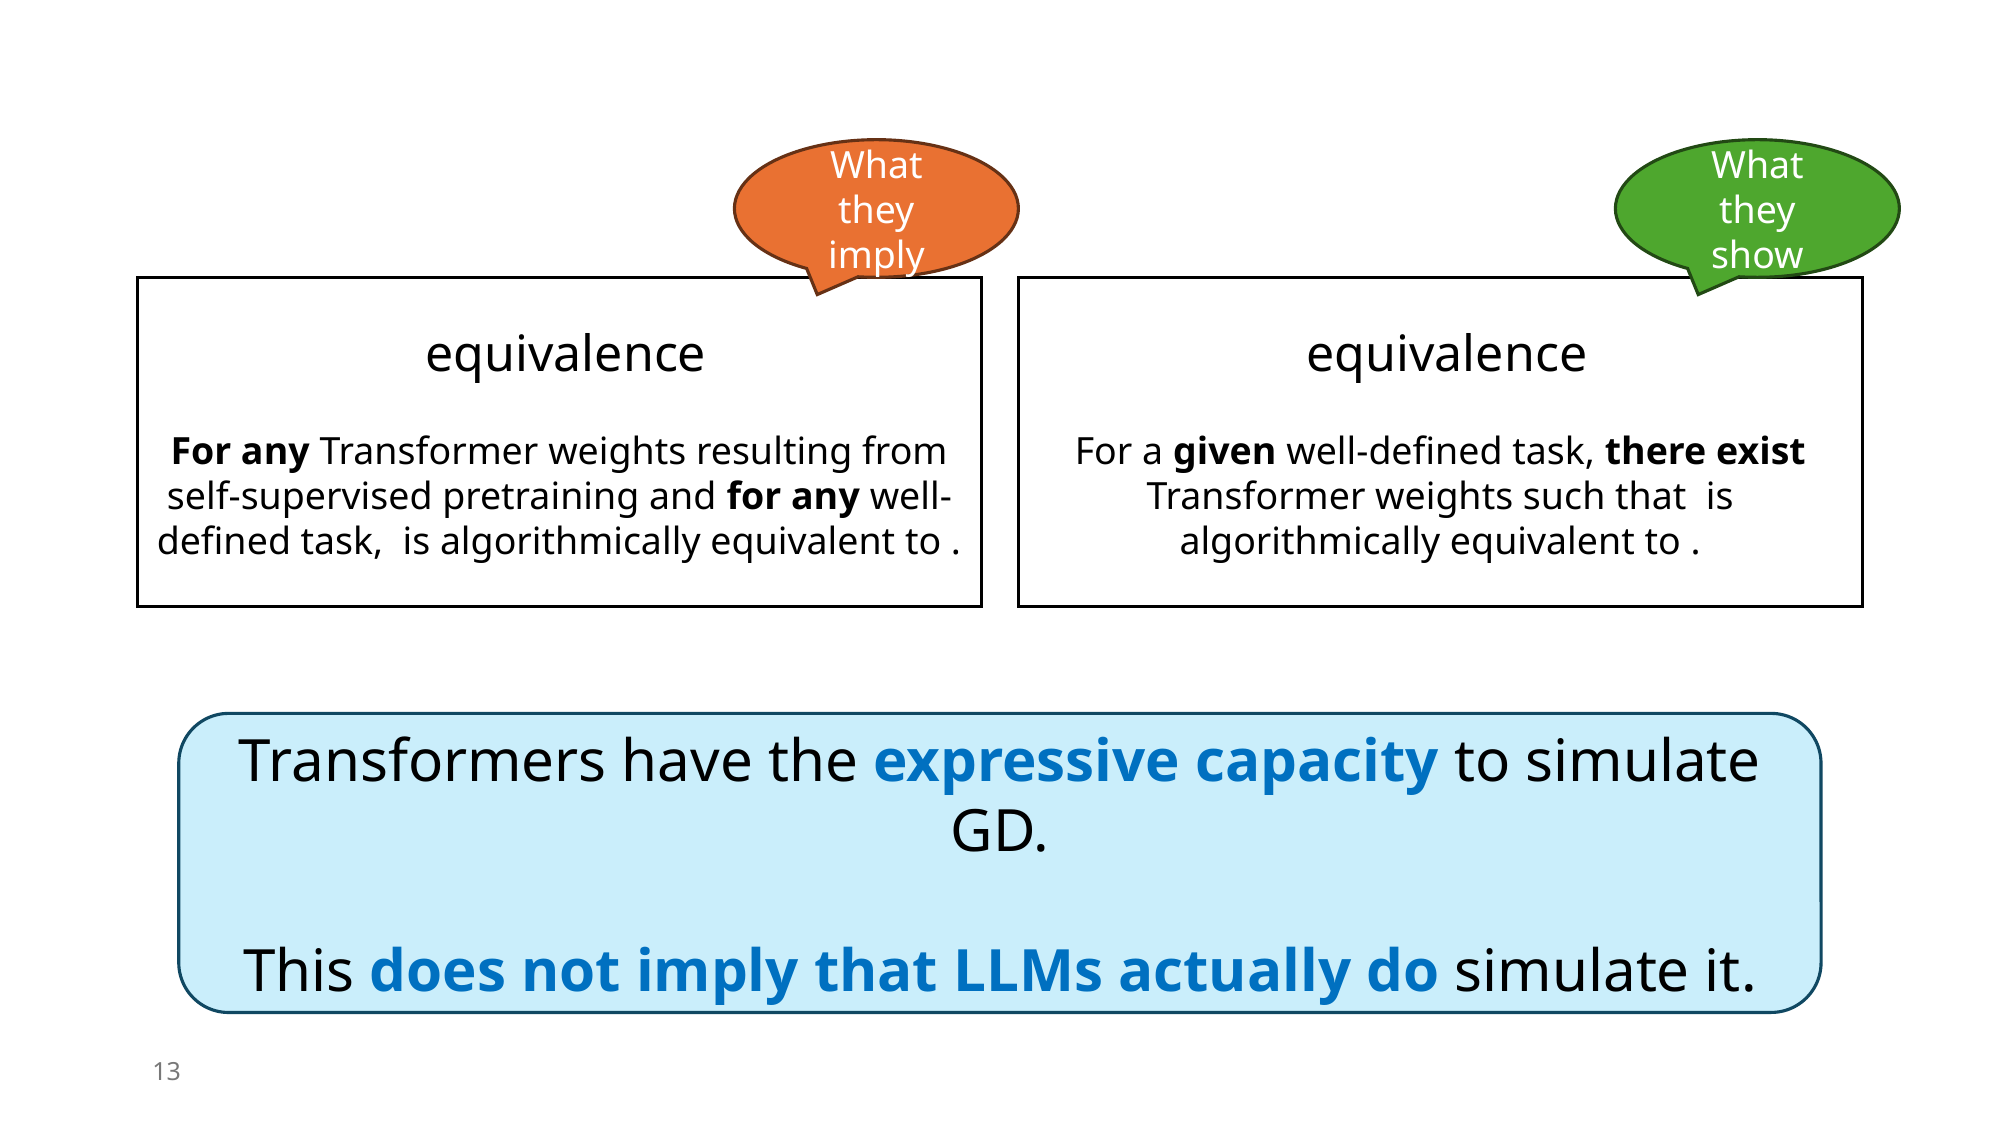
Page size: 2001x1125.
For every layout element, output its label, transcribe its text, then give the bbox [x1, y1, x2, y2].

text_box 13 [137, 1042, 588, 1103]
text_box What they imply [732, 138, 1020, 297]
text_box What they show [1613, 138, 1901, 297]
text_box Transformers have the expressive capacity to simulate GD. This does not imply that LLMs actually do simulate it. [177, 711, 1823, 1015]
